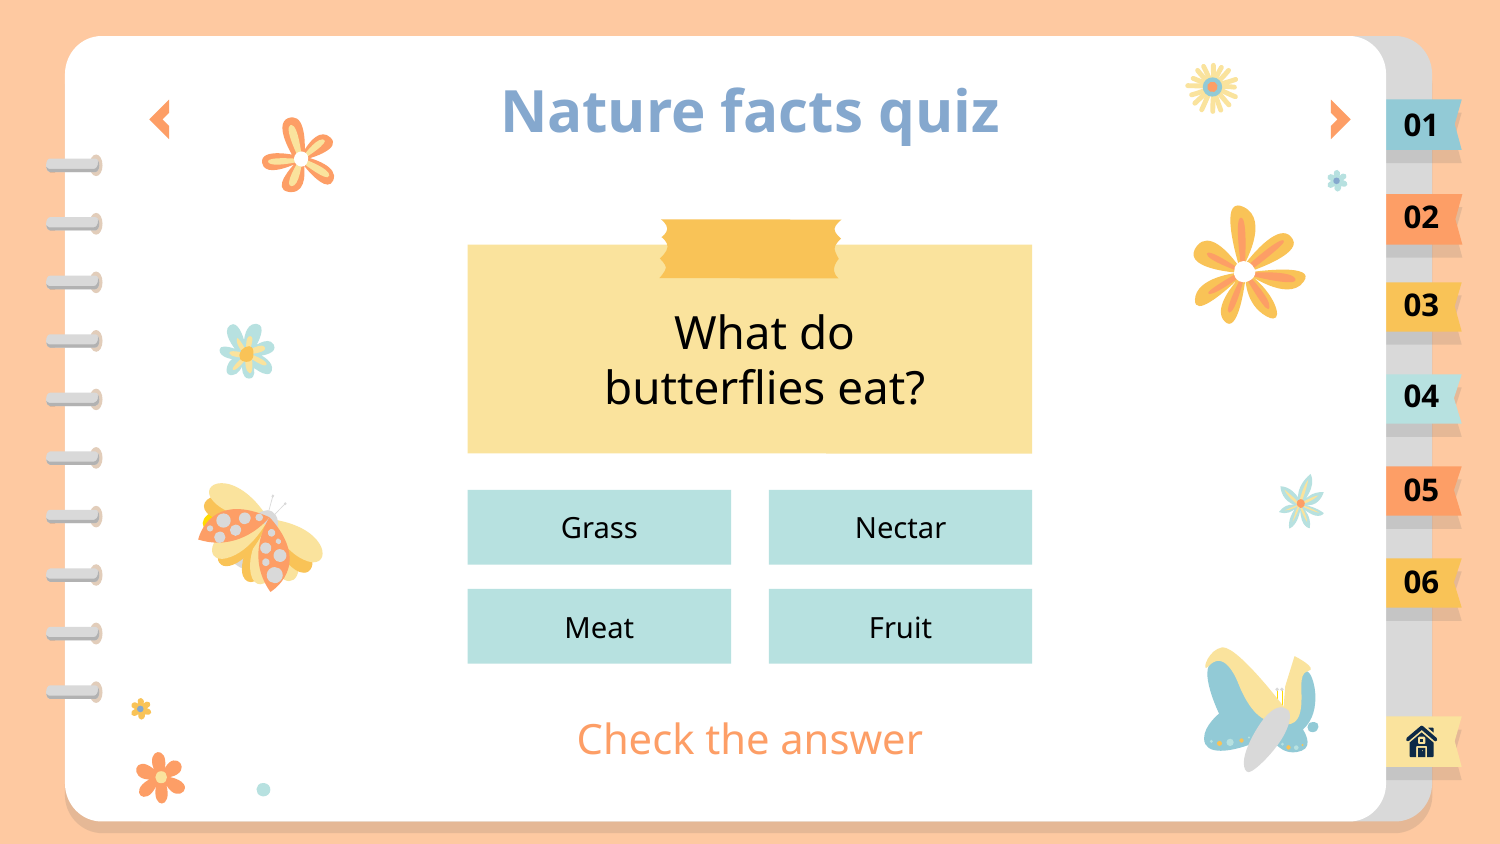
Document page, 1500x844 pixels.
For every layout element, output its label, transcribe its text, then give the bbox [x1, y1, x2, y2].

text_box [149, 99, 170, 140]
text_box Nectar [768, 489, 1033, 565]
text_box 02 [1380, 192, 1463, 247]
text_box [1177, 205, 1312, 325]
text_box [659, 219, 842, 279]
text_box 01 [1380, 99, 1463, 155]
text_box Fruit [768, 588, 1033, 664]
text_box Check the answer [552, 697, 948, 763]
text_box 04 [1380, 371, 1463, 427]
text_box 06 [1380, 557, 1463, 612]
text_box Meat [467, 588, 732, 664]
title Nature facts quiz [119, 72, 1381, 167]
text_box Grass [467, 489, 732, 565]
text_box [467, 244, 1033, 454]
text_box [1389, 717, 1463, 766]
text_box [1278, 473, 1325, 529]
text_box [1197, 647, 1325, 773]
text_box 03 [1380, 280, 1463, 336]
text_box What do butterflies eat? [560, 288, 969, 432]
text_box [1330, 99, 1351, 140]
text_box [219, 323, 279, 379]
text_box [193, 482, 333, 593]
text_box 05 [1380, 464, 1463, 520]
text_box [1405, 725, 1438, 758]
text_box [260, 117, 344, 193]
